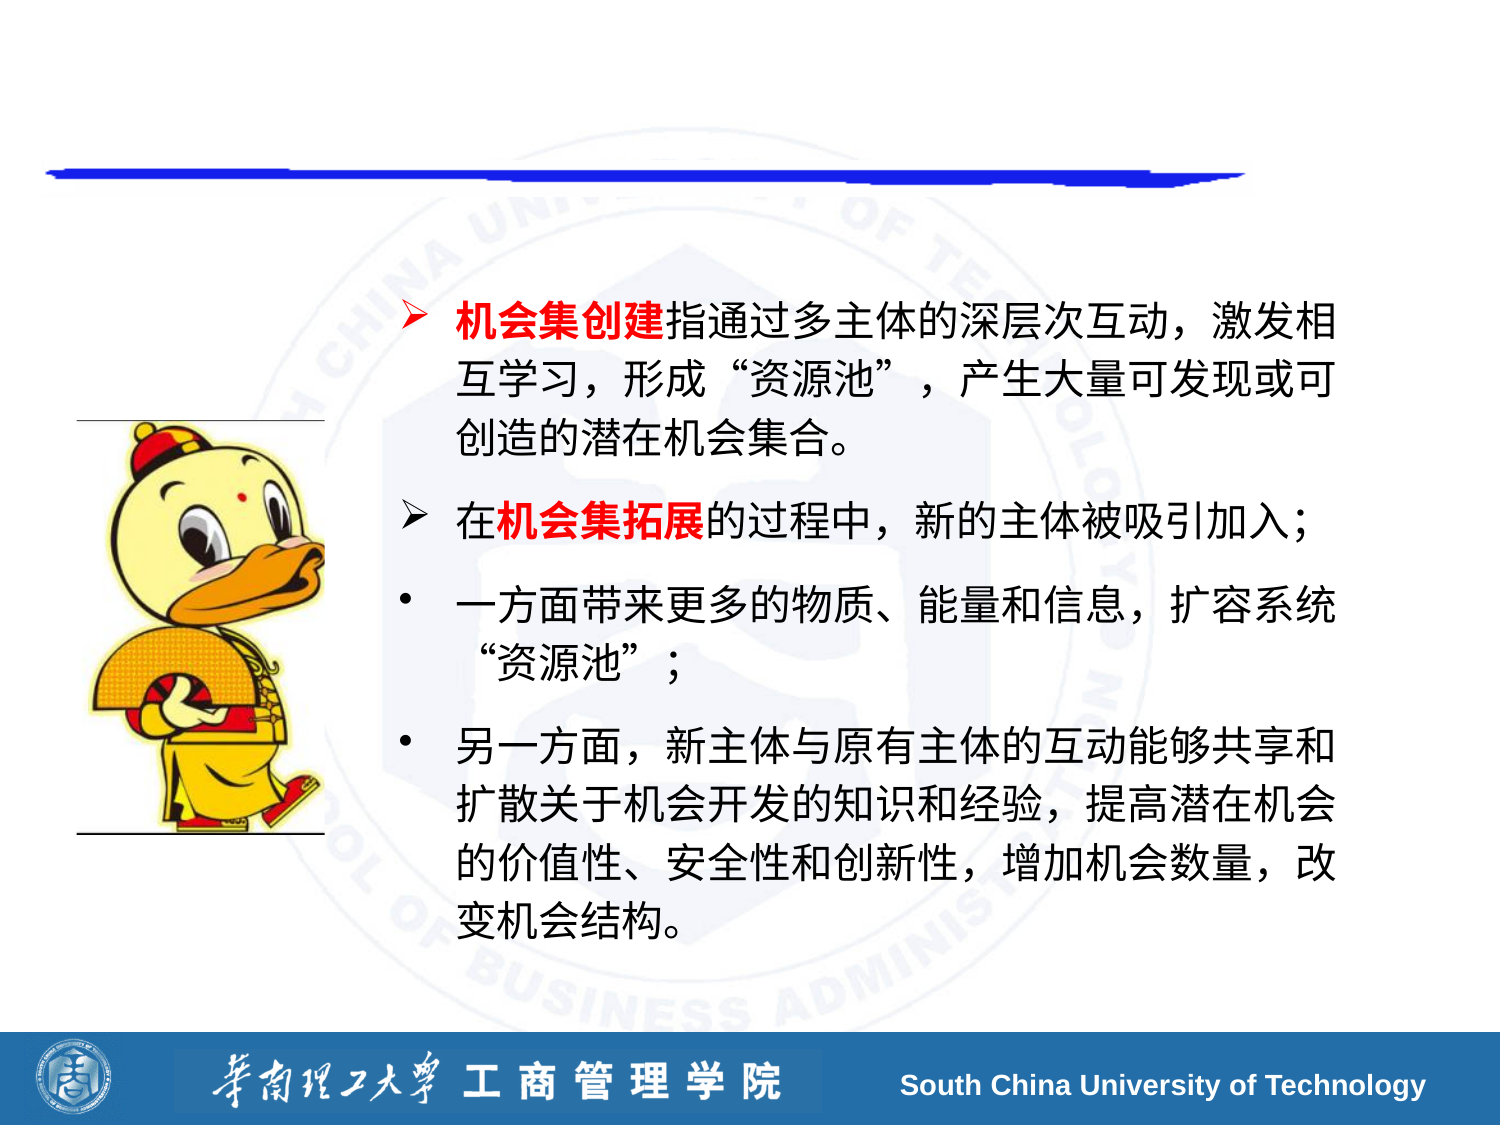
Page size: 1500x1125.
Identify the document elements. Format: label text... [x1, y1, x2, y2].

picture [0, 105, 1500, 1125]
text_box South China University of Technology [826, 1058, 1500, 1125]
text_box 机会集创建指通过多主体的深层次互动，激发相互学习，形成“资源池”，产生大量可发现或可创造的潜在机会集合。 在机会集拓展的过程中，新的主体被吸引加入； 一方面带来更多的物质、能量和信息，扩容系统“资源池”； 另一方面，新主体与原有主体的互动能够共享和扩散关于机会开发的知识和经验，提高潜在机会的价值性、安全性和创新性，增加机会数量，改变机会结构。 [383, 278, 1353, 977]
